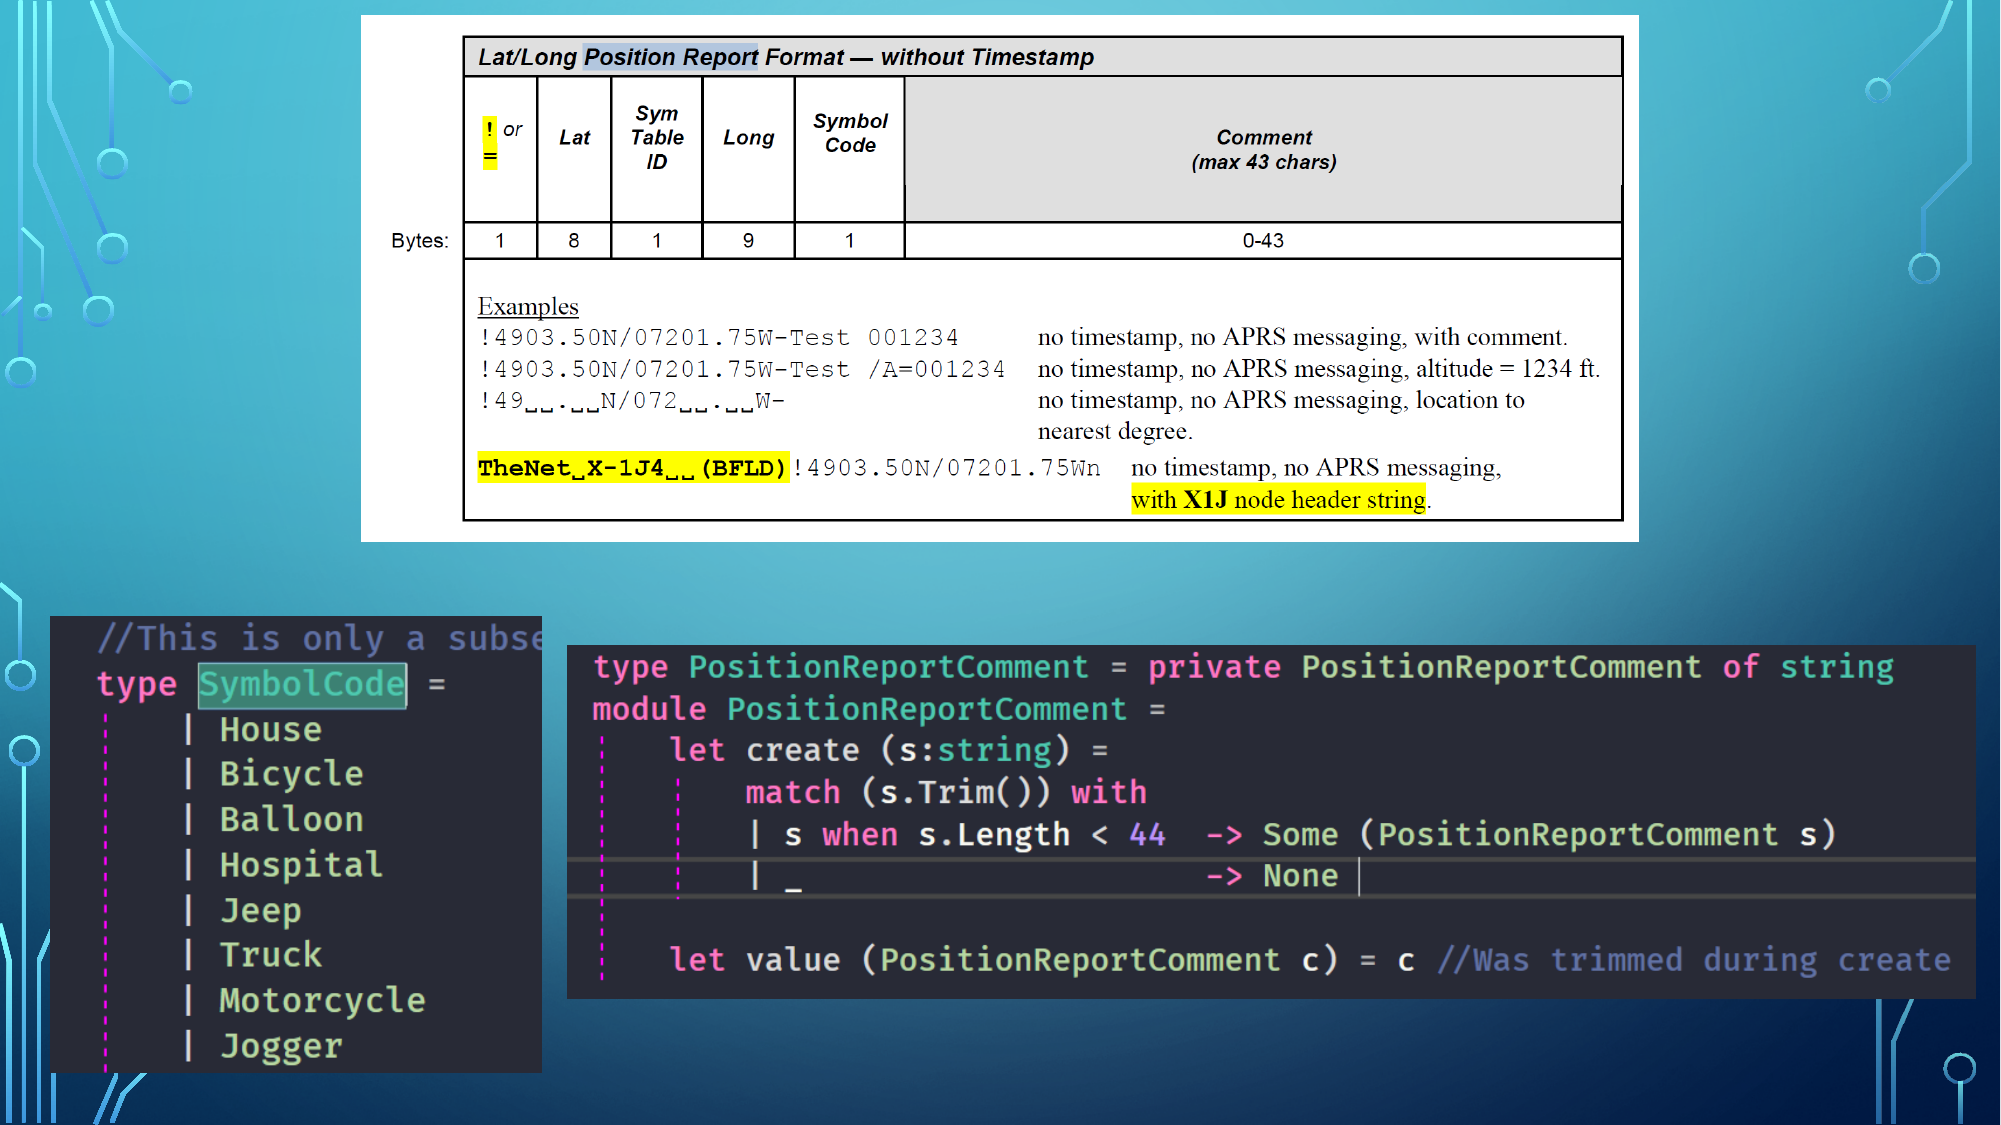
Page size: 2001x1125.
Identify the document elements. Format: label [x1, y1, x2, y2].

picture [566, 645, 1976, 1000]
list [50, 615, 543, 1073]
picture [361, 15, 1639, 542]
